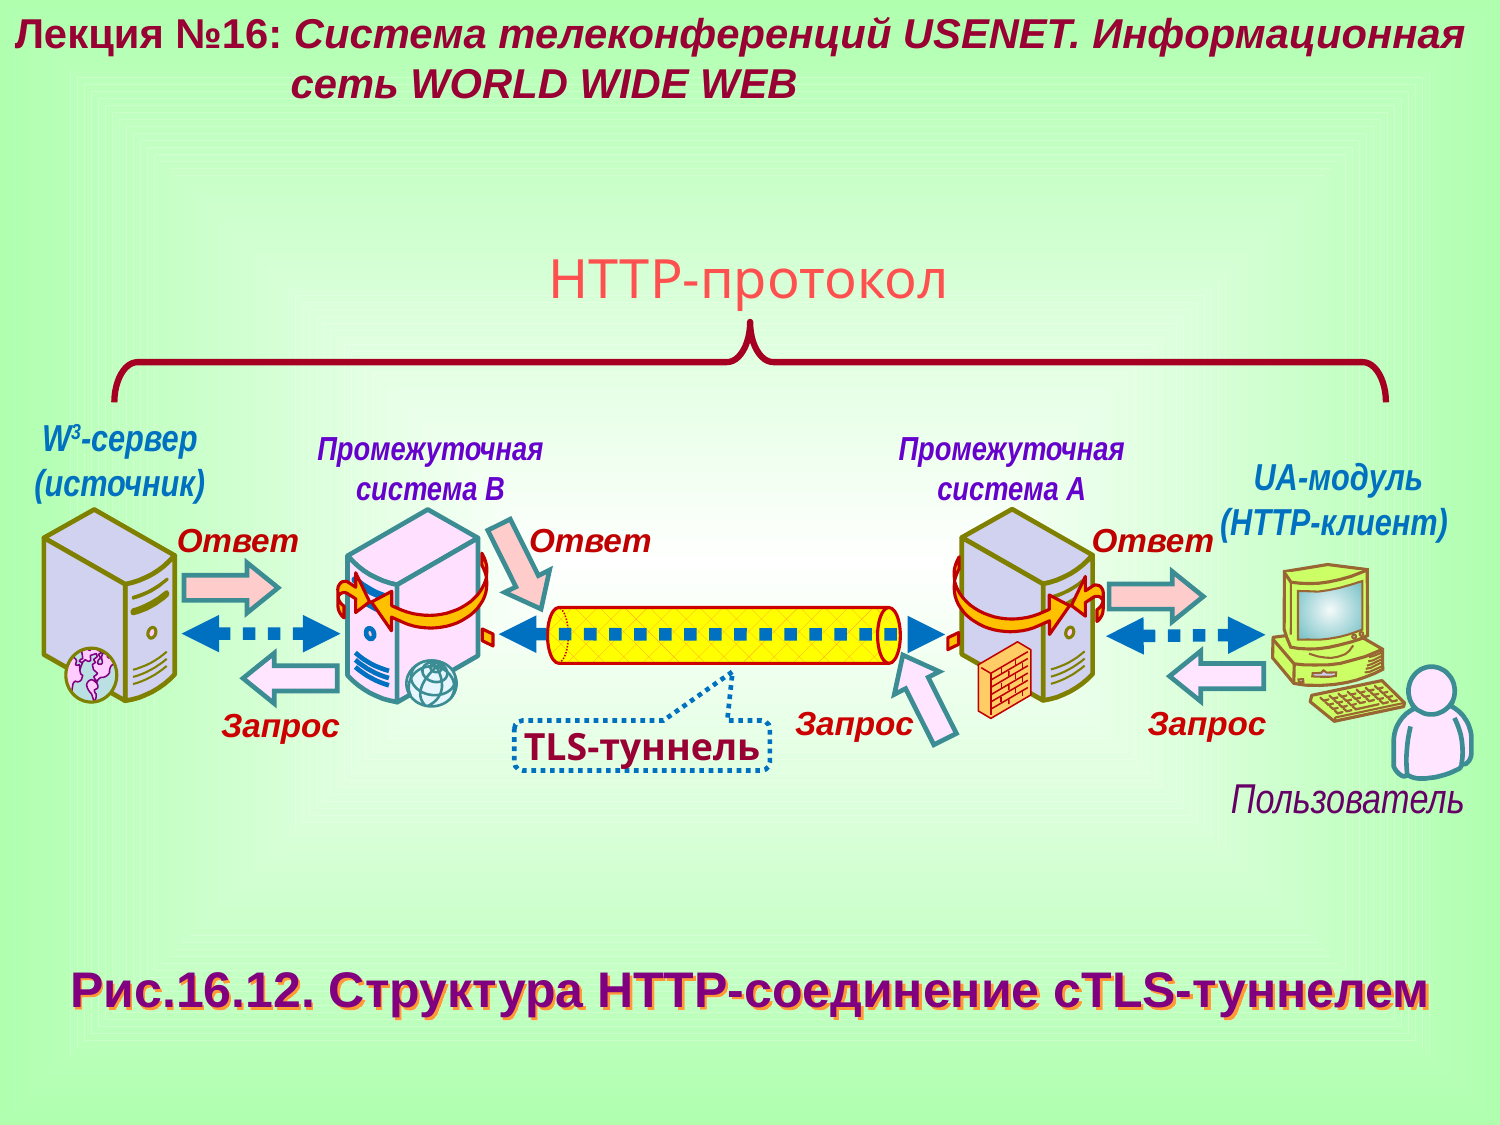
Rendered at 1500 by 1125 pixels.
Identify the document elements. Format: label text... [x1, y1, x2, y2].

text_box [28, 242, 1472, 822]
text_box Рис.16.12. Структура НТТР-соединение сTLS-туннелем [21, 937, 1479, 1046]
text_box Лекция №16: Система телеконференций USENET. Информационная сеть WORLD WIDE WEB [0, 0, 1500, 115]
